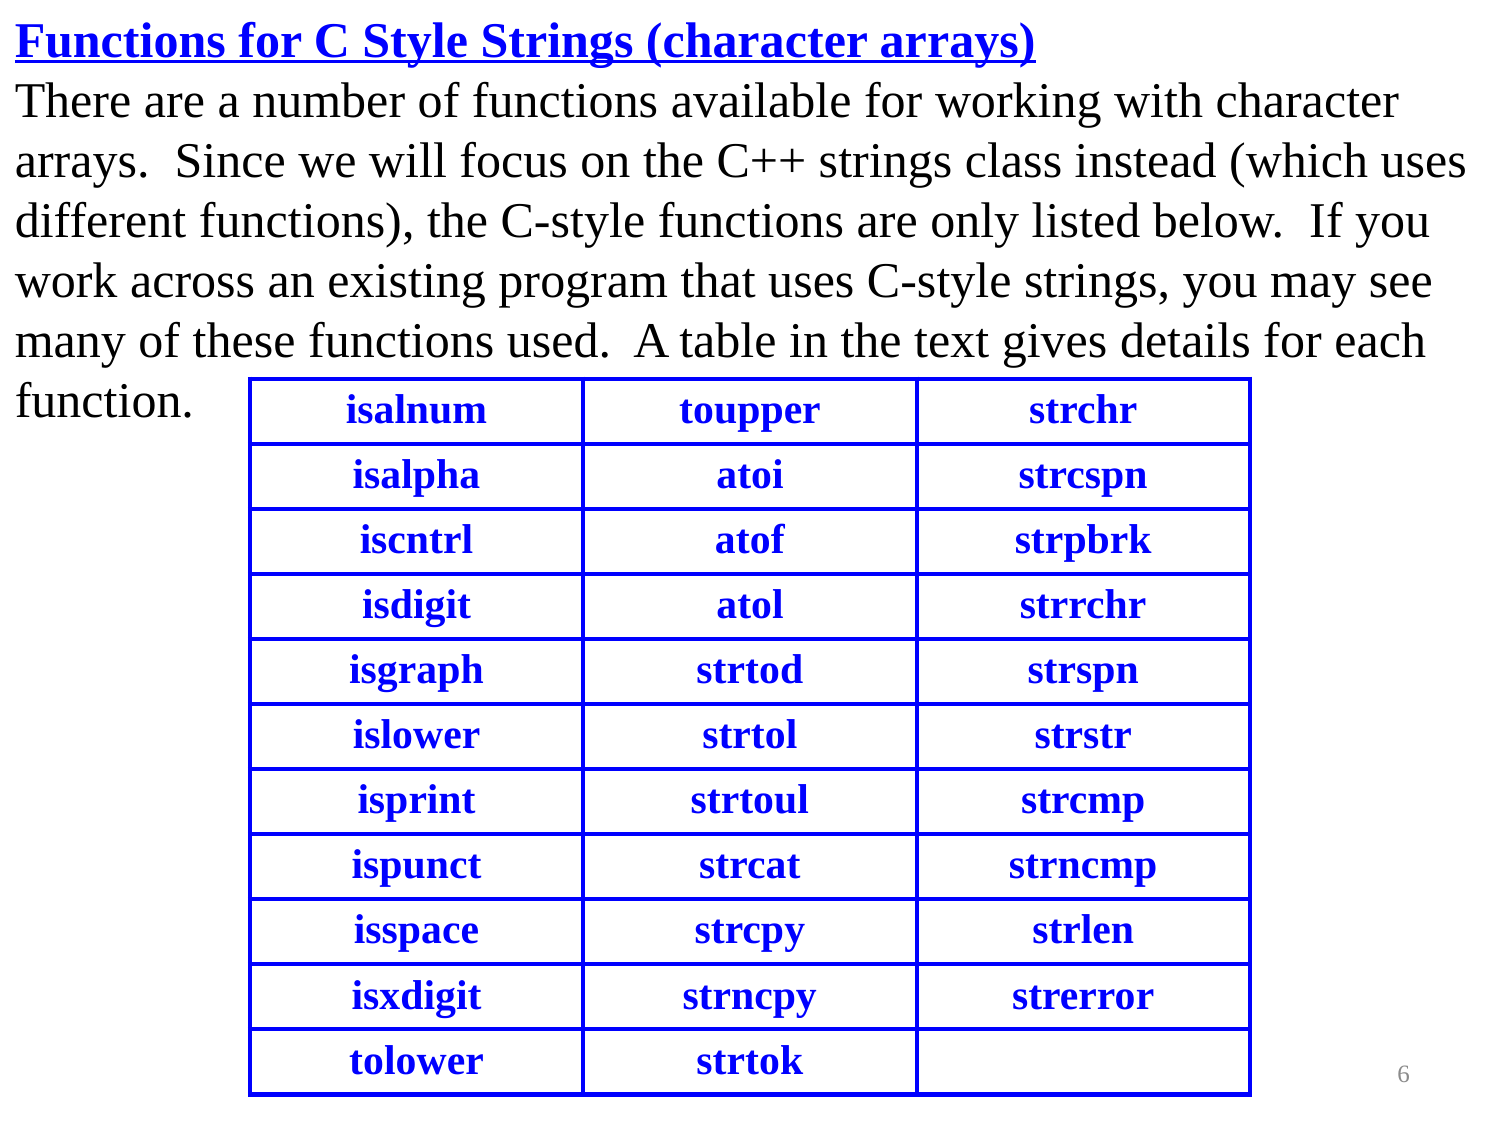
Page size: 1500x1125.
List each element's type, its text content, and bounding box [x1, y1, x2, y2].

table_cell strcmp [919, 771, 1248, 832]
table_header strchr [919, 381, 1248, 442]
table_cell atoi [585, 446, 915, 507]
table_cell isprint [252, 771, 581, 832]
table_cell atof [585, 511, 915, 572]
slide_number 6 [1074, 1042, 1425, 1103]
table_cell isxdigit [252, 966, 581, 1027]
table_cell strtoul [585, 771, 915, 832]
table_cell strerror [919, 966, 1248, 1027]
table_cell atol [585, 576, 915, 637]
table_cell strncpy [585, 966, 915, 1027]
table_cell ispunct [252, 836, 581, 897]
table_cell isalpha [252, 446, 581, 507]
table_cell strcspn [919, 446, 1248, 507]
table_cell [919, 1031, 1248, 1092]
table_cell strcpy [585, 901, 915, 962]
table_cell strstr [919, 706, 1248, 767]
table_cell strtod [585, 641, 915, 702]
table_cell isspace [252, 901, 581, 962]
table_cell strtol [585, 706, 915, 767]
table_cell strncmp [919, 836, 1248, 897]
table_cell strlen [919, 901, 1248, 962]
table_cell isgraph [252, 641, 581, 702]
table_header toupper [585, 381, 915, 442]
table_cell strcat [585, 836, 915, 897]
text_box Functions for C Style Strings (character arrays) There are a number of functions available for working with character arrays. Since we will focus on the C++ strings class instead (which uses different functions), the C-style functions are only listed below. If you work across an existing program that uses C-style strings, you may see many of these functions used. A table in the text gives details for each function. [0, 0, 1500, 435]
table_cell islower [252, 706, 581, 767]
table_header isalnum [252, 381, 581, 442]
table_cell strspn [919, 641, 1248, 702]
table_cell isdigit [252, 576, 581, 637]
table_cell strtok [585, 1031, 915, 1092]
table_cell tolower [252, 1031, 581, 1092]
table_cell iscntrl [252, 511, 581, 572]
table_cell strpbrk [919, 511, 1248, 572]
table_cell strrchr [919, 576, 1248, 637]
